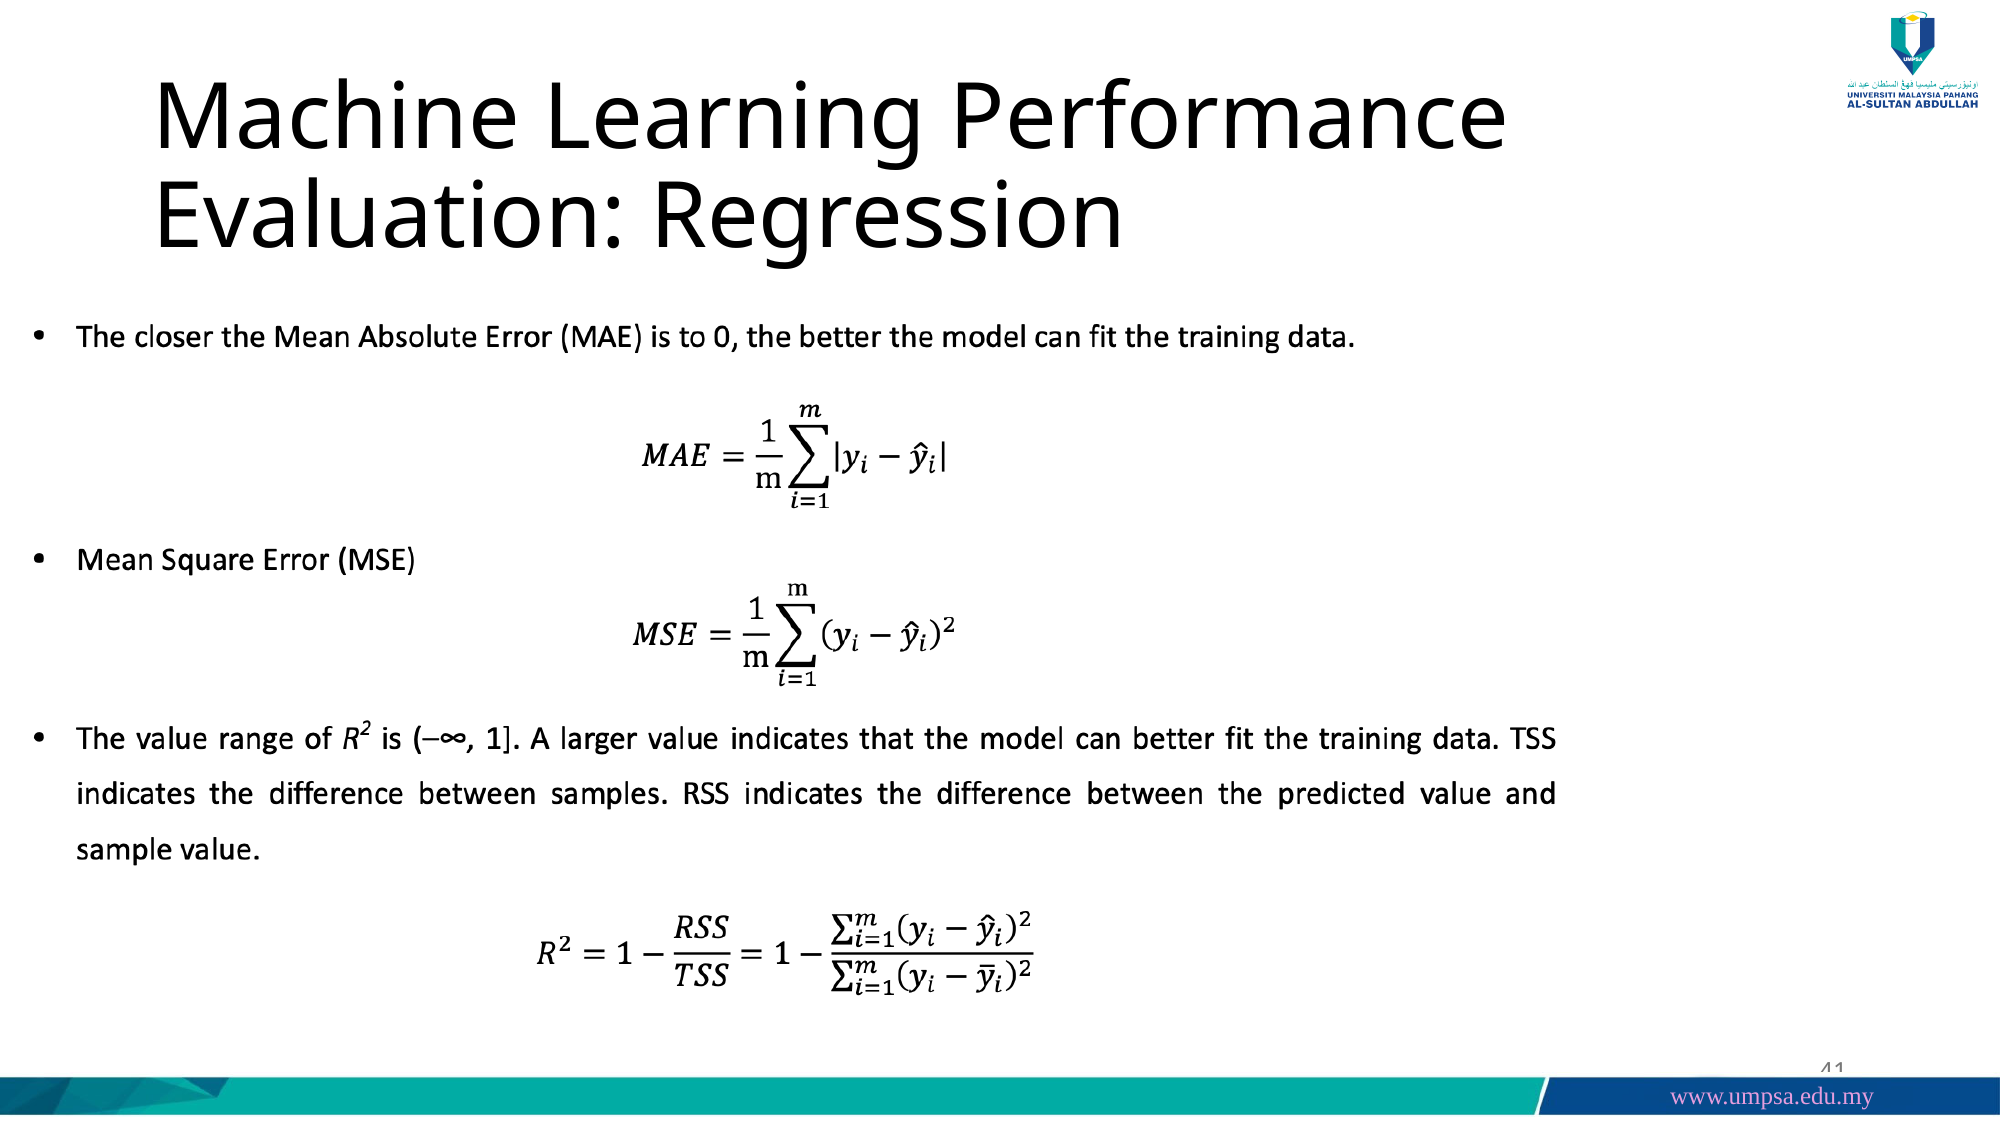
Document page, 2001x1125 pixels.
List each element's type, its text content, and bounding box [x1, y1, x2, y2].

title Machine Learning Performance Evaluation: Regression [137, 59, 1863, 278]
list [0, 298, 1602, 1014]
slide_number 41 [1412, 1042, 1863, 1103]
picture [0, 1072, 2000, 1117]
picture [1847, 10, 1978, 108]
